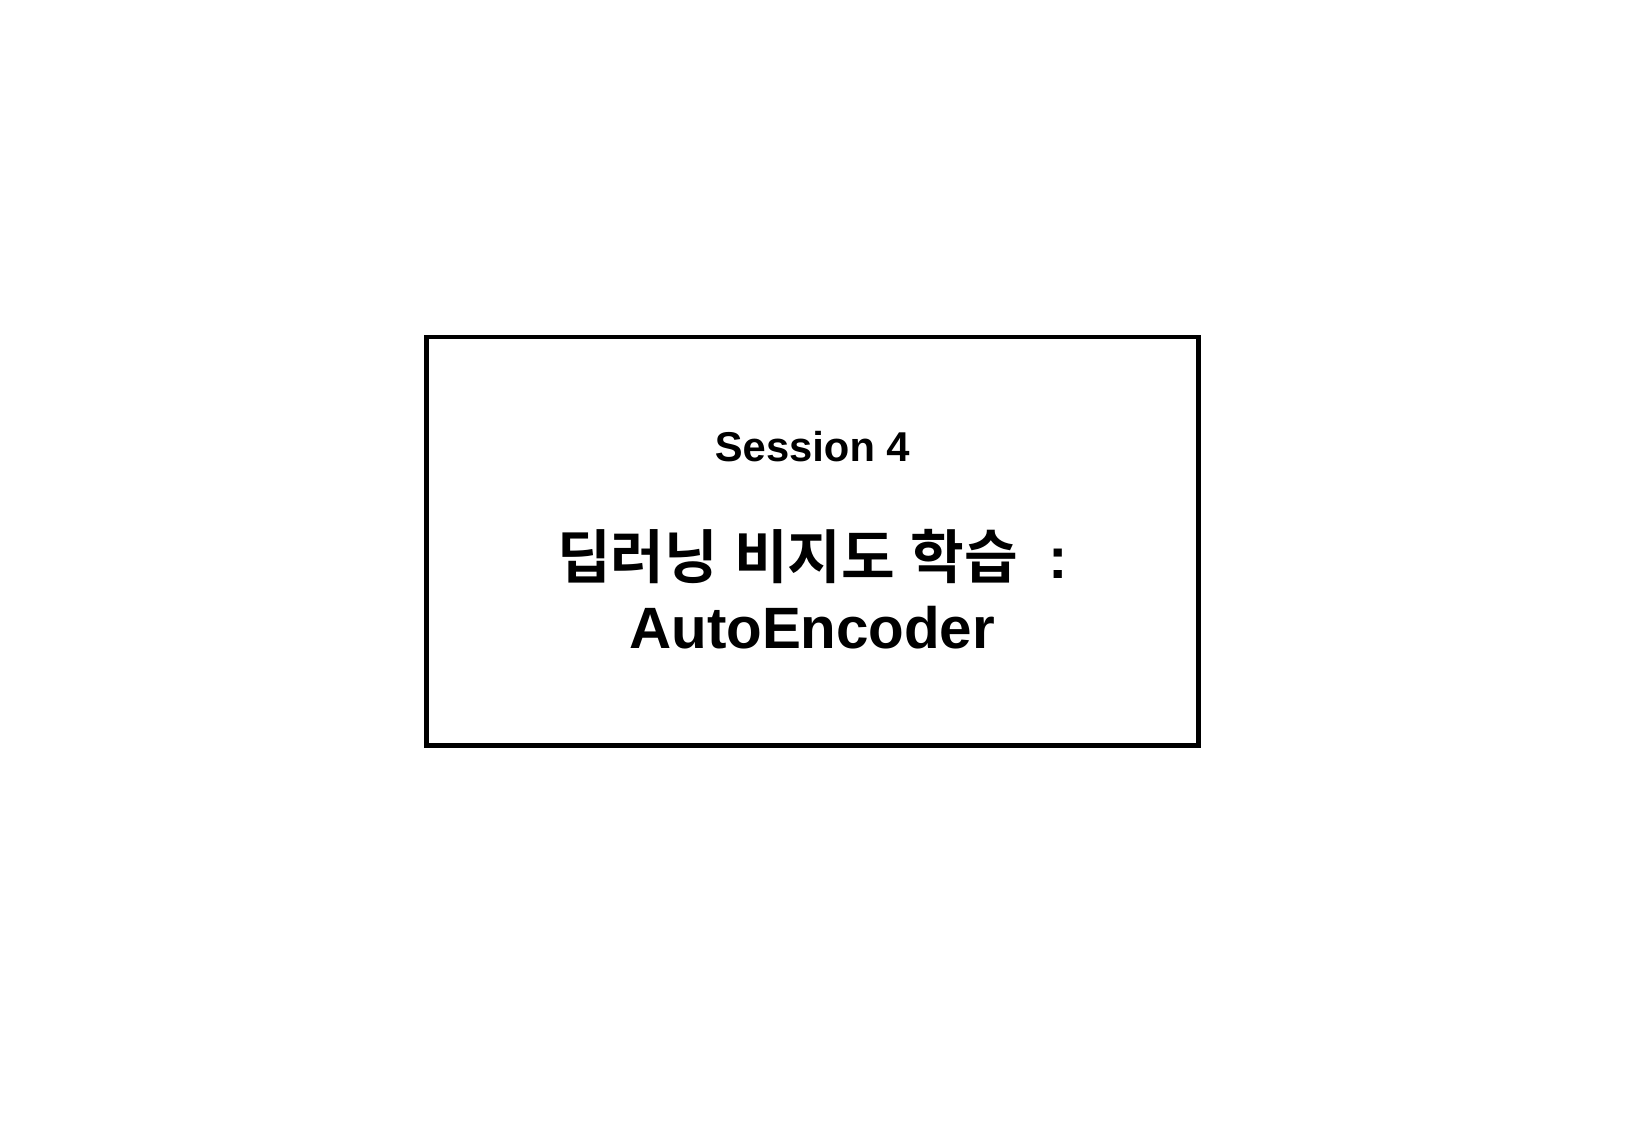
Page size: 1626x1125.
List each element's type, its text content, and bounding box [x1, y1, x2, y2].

text_box Session 4 딥러닝 비지도 학습 : AutoEncoder [473, 412, 1151, 668]
text_box [426, 336, 1199, 746]
